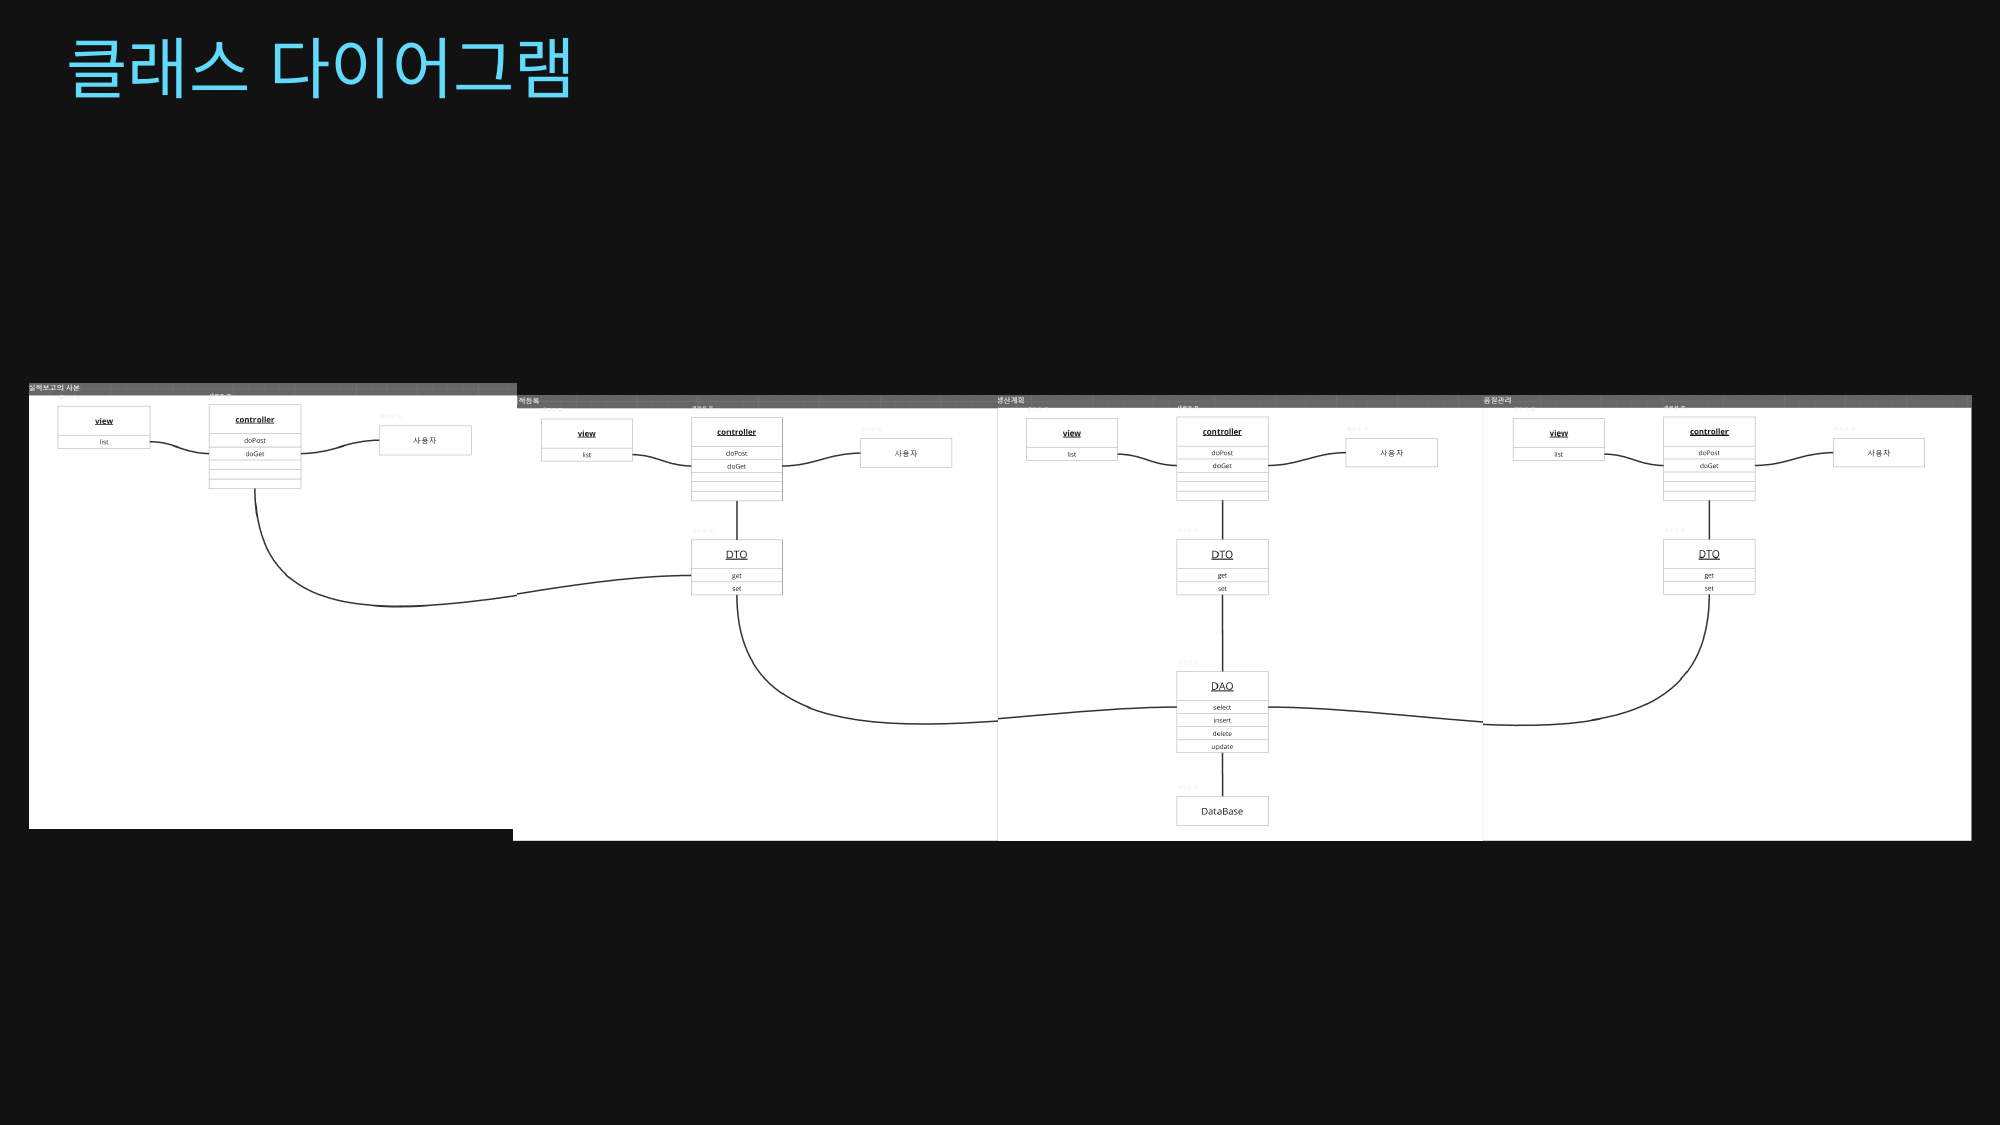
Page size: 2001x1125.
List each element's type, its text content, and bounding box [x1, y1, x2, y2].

picture [28, 383, 1972, 841]
text_box 클래스 다이어그램 [51, 28, 878, 121]
